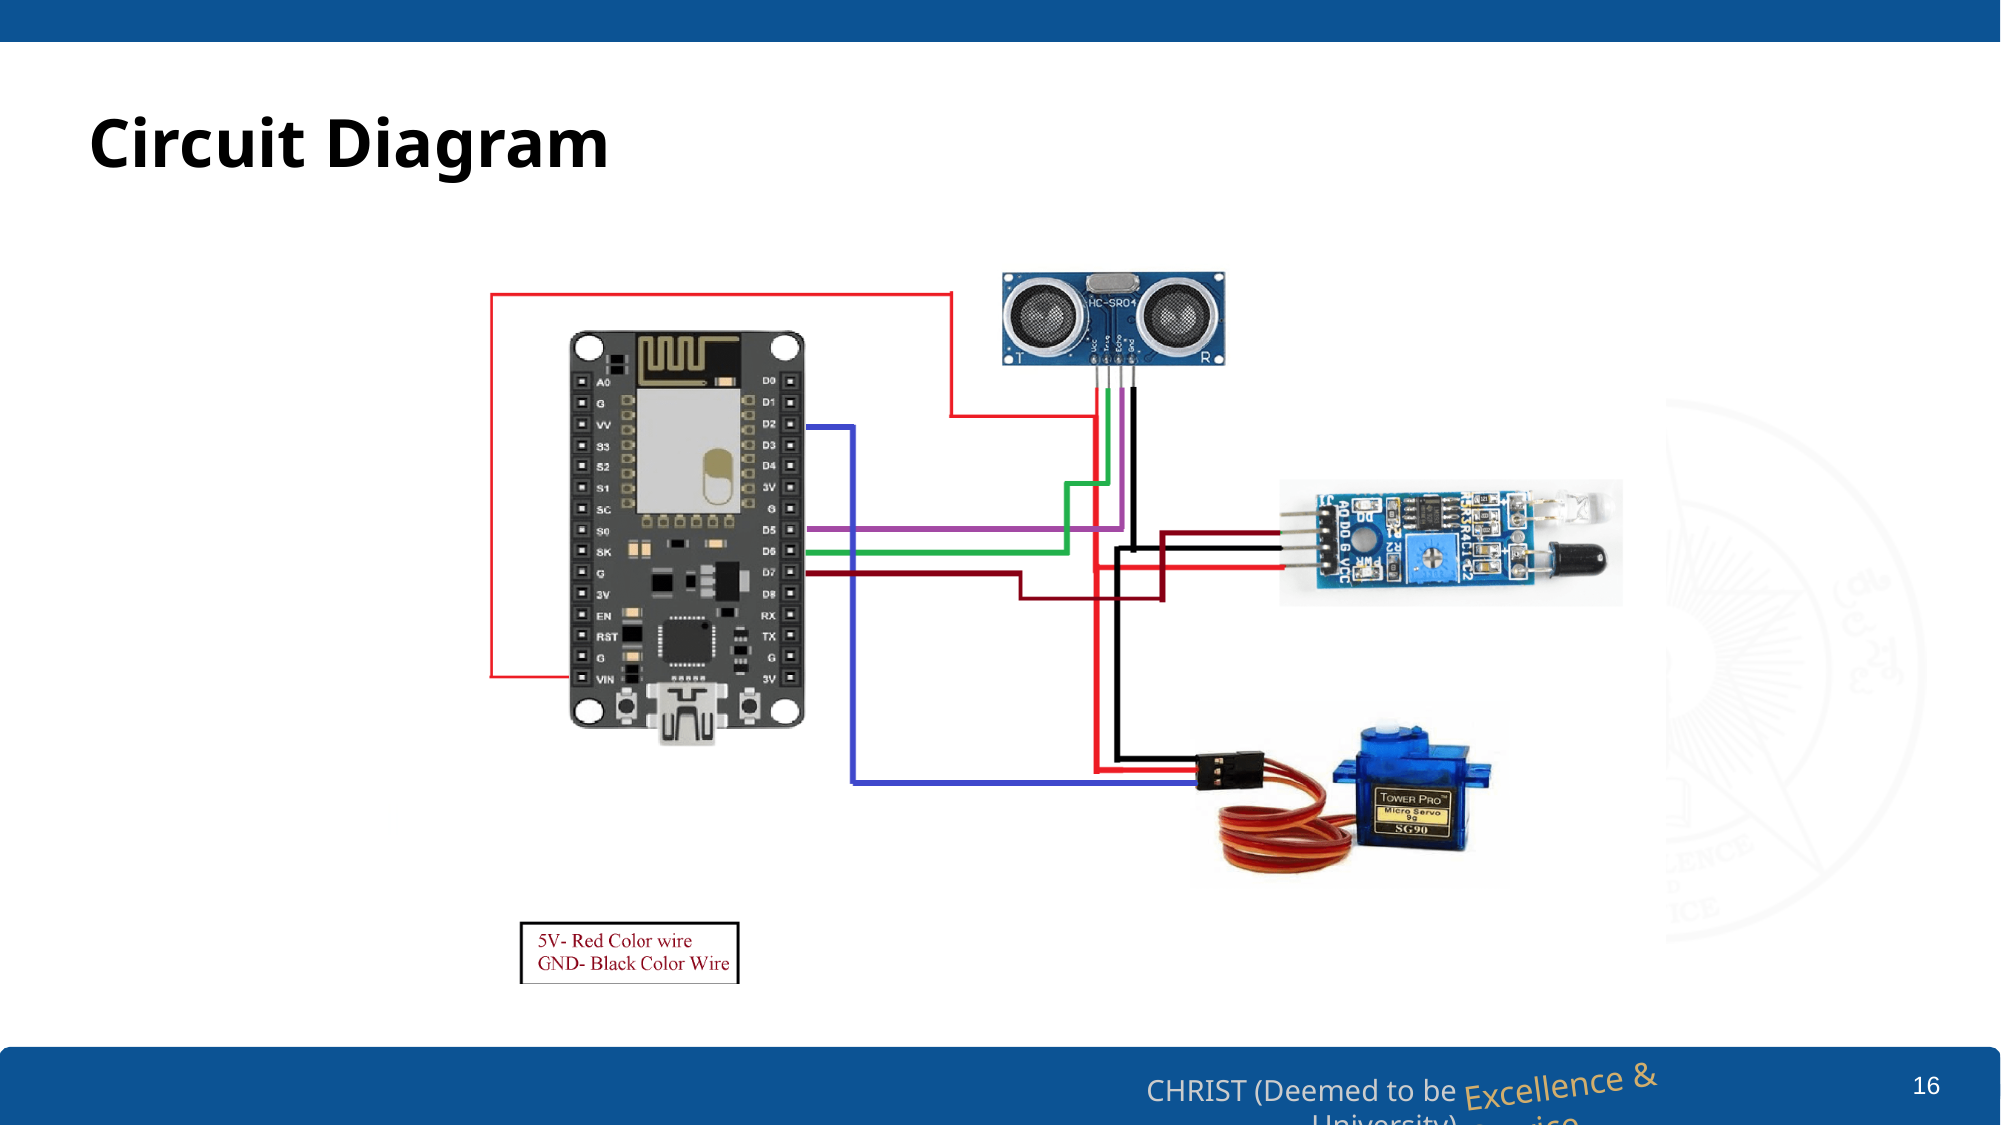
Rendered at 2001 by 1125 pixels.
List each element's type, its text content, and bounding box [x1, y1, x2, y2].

title Circuit Diagram [68, 80, 1932, 206]
slide_number ‹#› [1840, 1051, 1961, 1118]
picture [362, 188, 1666, 984]
